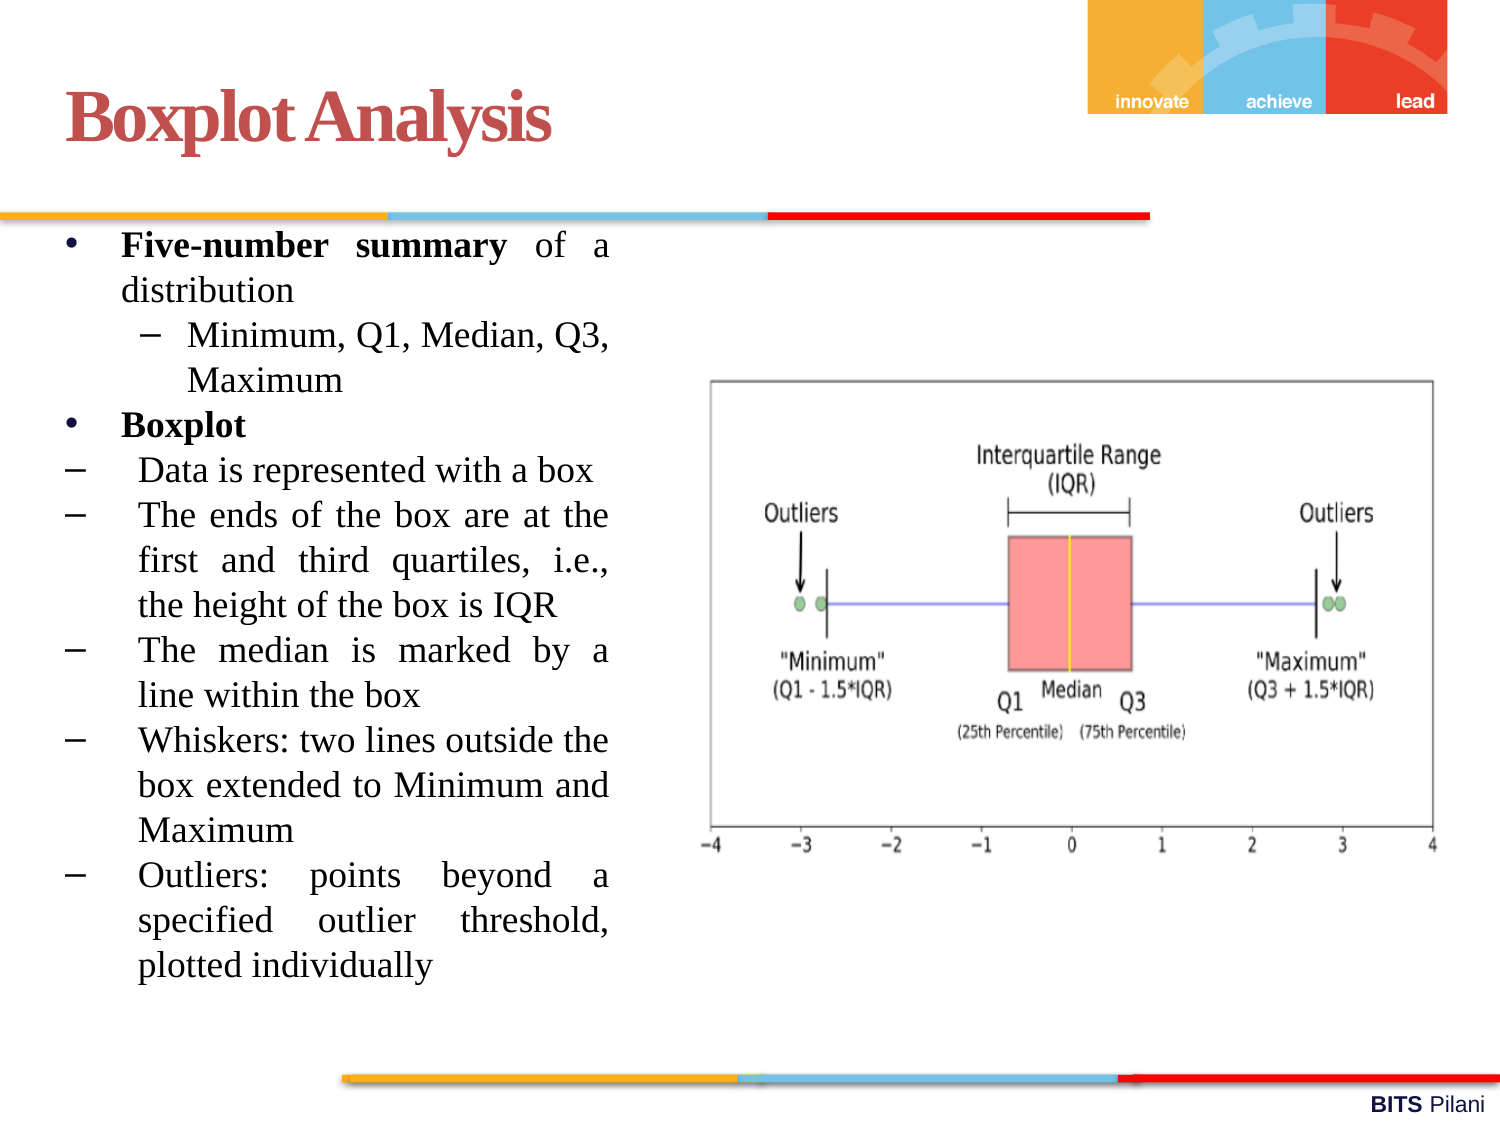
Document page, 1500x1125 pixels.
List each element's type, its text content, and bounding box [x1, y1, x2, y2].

picture [1087, 0, 1448, 114]
list Five-number summary of a distribution Minimum, Q1, Median, Q3, Maximum Boxplot Data is represented with a box The ends of the box are at the first and third quartiles, i.e., the height of the box is IQR The median is marked by a line within the box Whiskers: two lines outside the box extended to Minimum and Maximum Outliers: points beyond a specified outlier threshold, plotted individually [49, 213, 626, 956]
list Boxplot Analysis [49, 24, 1088, 213]
picture [687, 362, 1488, 876]
